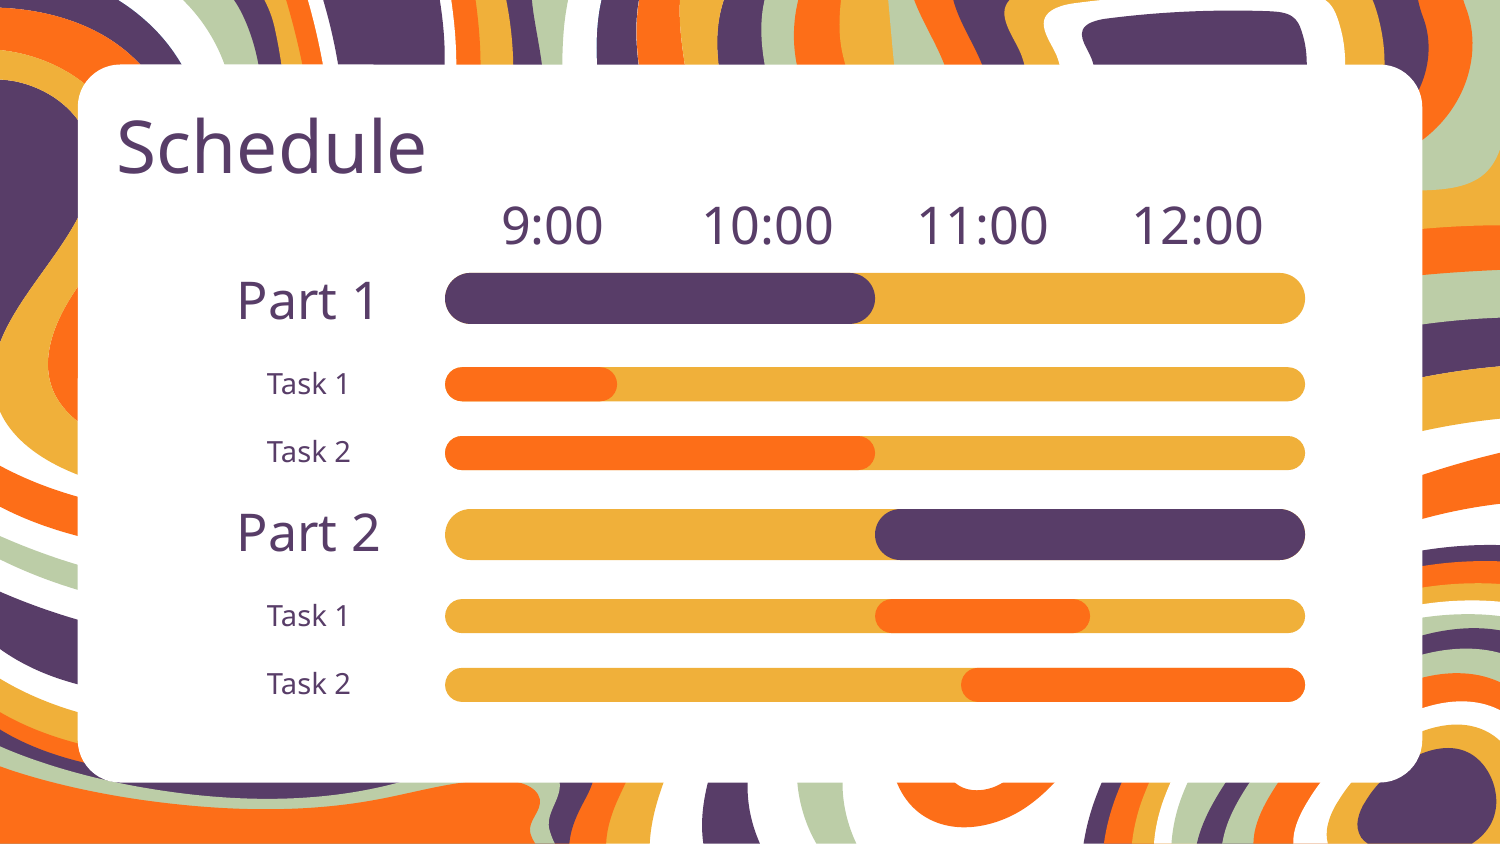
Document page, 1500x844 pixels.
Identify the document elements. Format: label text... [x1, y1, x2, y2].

text_box Part 1 [194, 272, 423, 324]
text_box [875, 509, 1306, 561]
text_box Task 1 [213, 580, 405, 649]
text_box 12:00 [1090, 198, 1306, 250]
text_box [859, 436, 1306, 471]
text_box [445, 367, 618, 402]
title Schedule [101, 85, 1399, 180]
text_box [851, 272, 1306, 324]
text_box 11:00 [875, 198, 1090, 250]
text_box [445, 599, 891, 634]
text_box [603, 367, 1306, 402]
text_box Part 2 [194, 504, 423, 556]
text_box [445, 436, 876, 471]
text_box [445, 667, 976, 702]
text_box Task 2 [213, 649, 405, 718]
text_box [445, 509, 900, 561]
text_box [445, 272, 876, 324]
text_box [961, 667, 1306, 702]
text_box [1074, 599, 1306, 634]
text_box [875, 599, 1091, 634]
text_box Task 1 [213, 349, 405, 417]
text_box Task 2 [213, 417, 405, 486]
text_box 9:00 [445, 198, 660, 250]
text_box 10:00 [660, 198, 875, 250]
